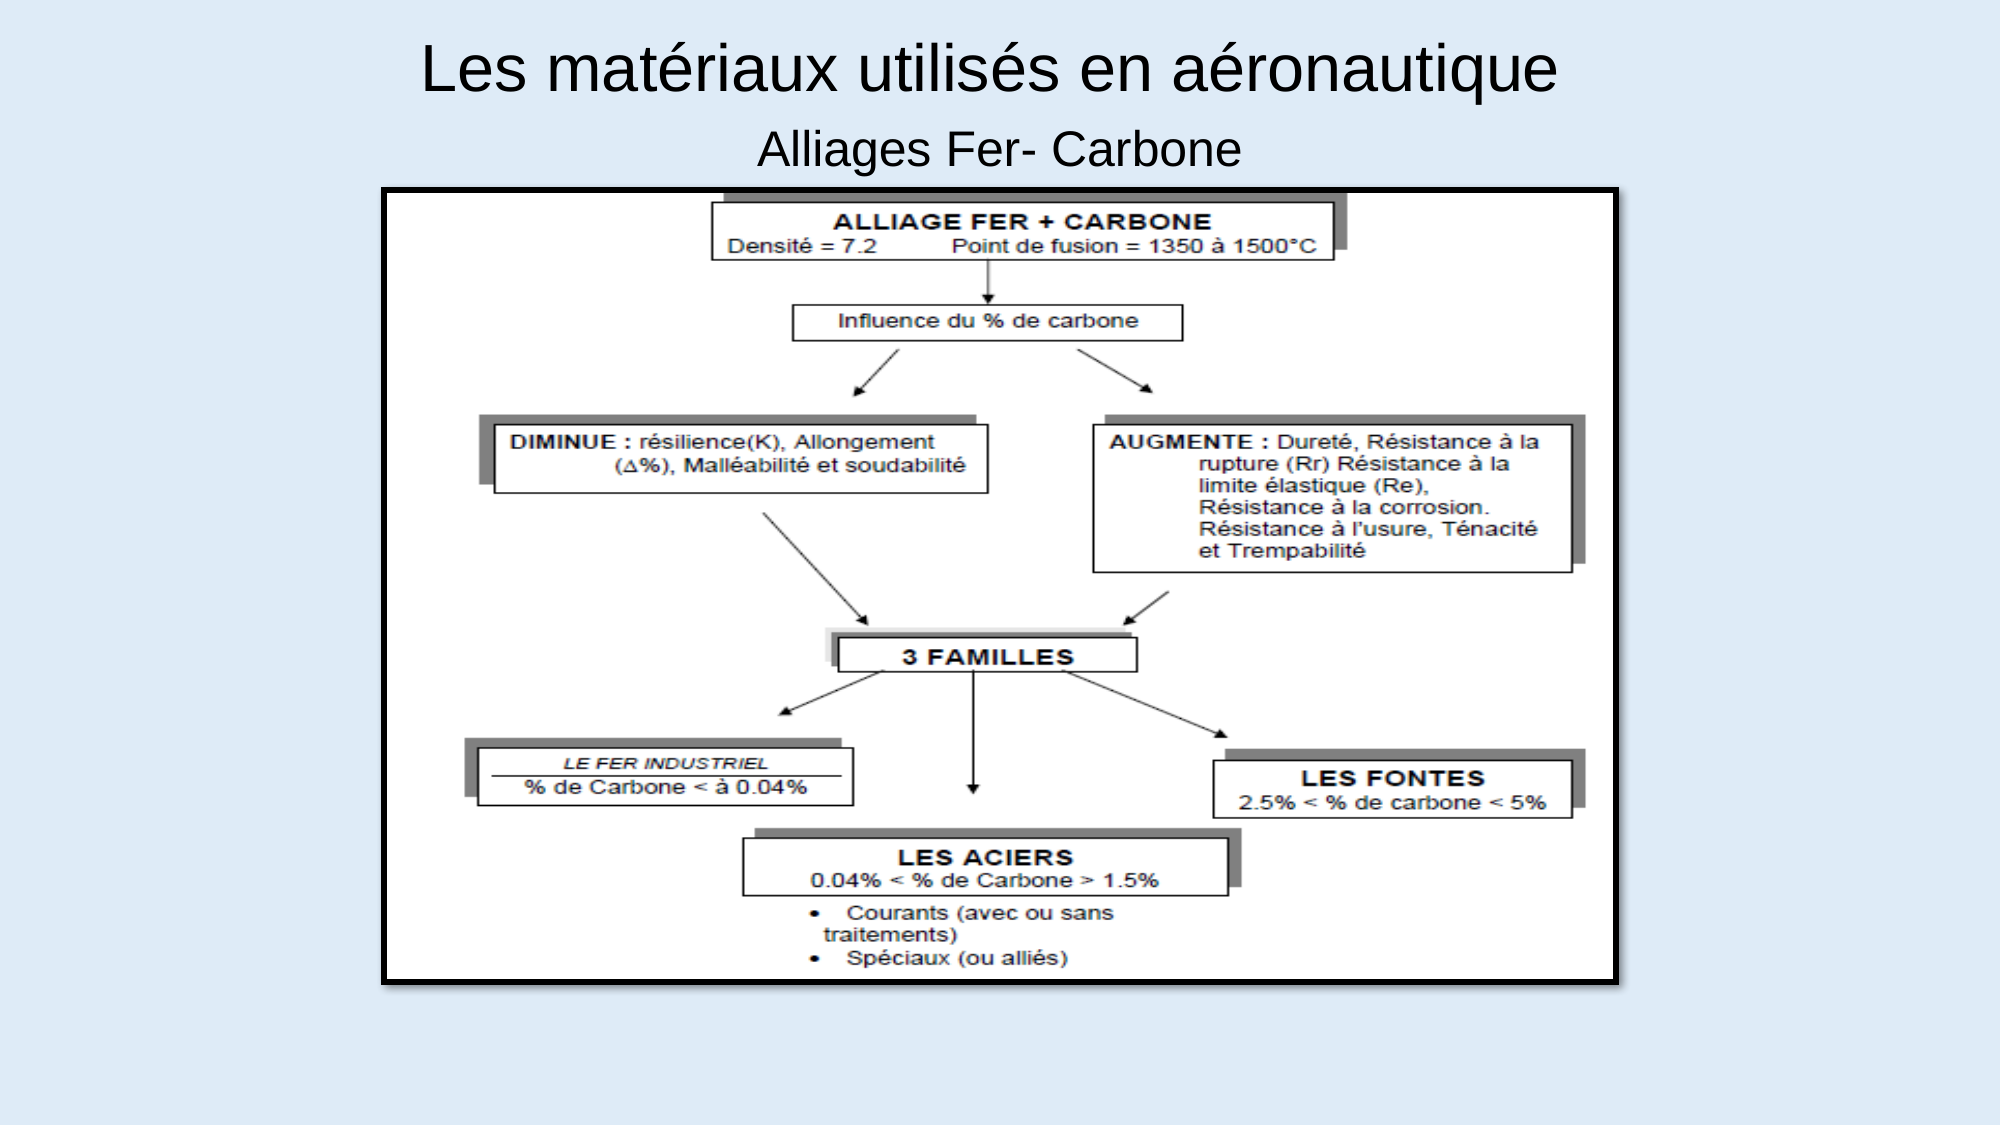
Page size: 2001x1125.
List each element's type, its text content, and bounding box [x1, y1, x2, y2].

title Alliages Fer- Carbone [569, 117, 1431, 183]
text_box Les matériaux utilisés en aéronautique [137, 23, 1863, 117]
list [386, 192, 1614, 979]
